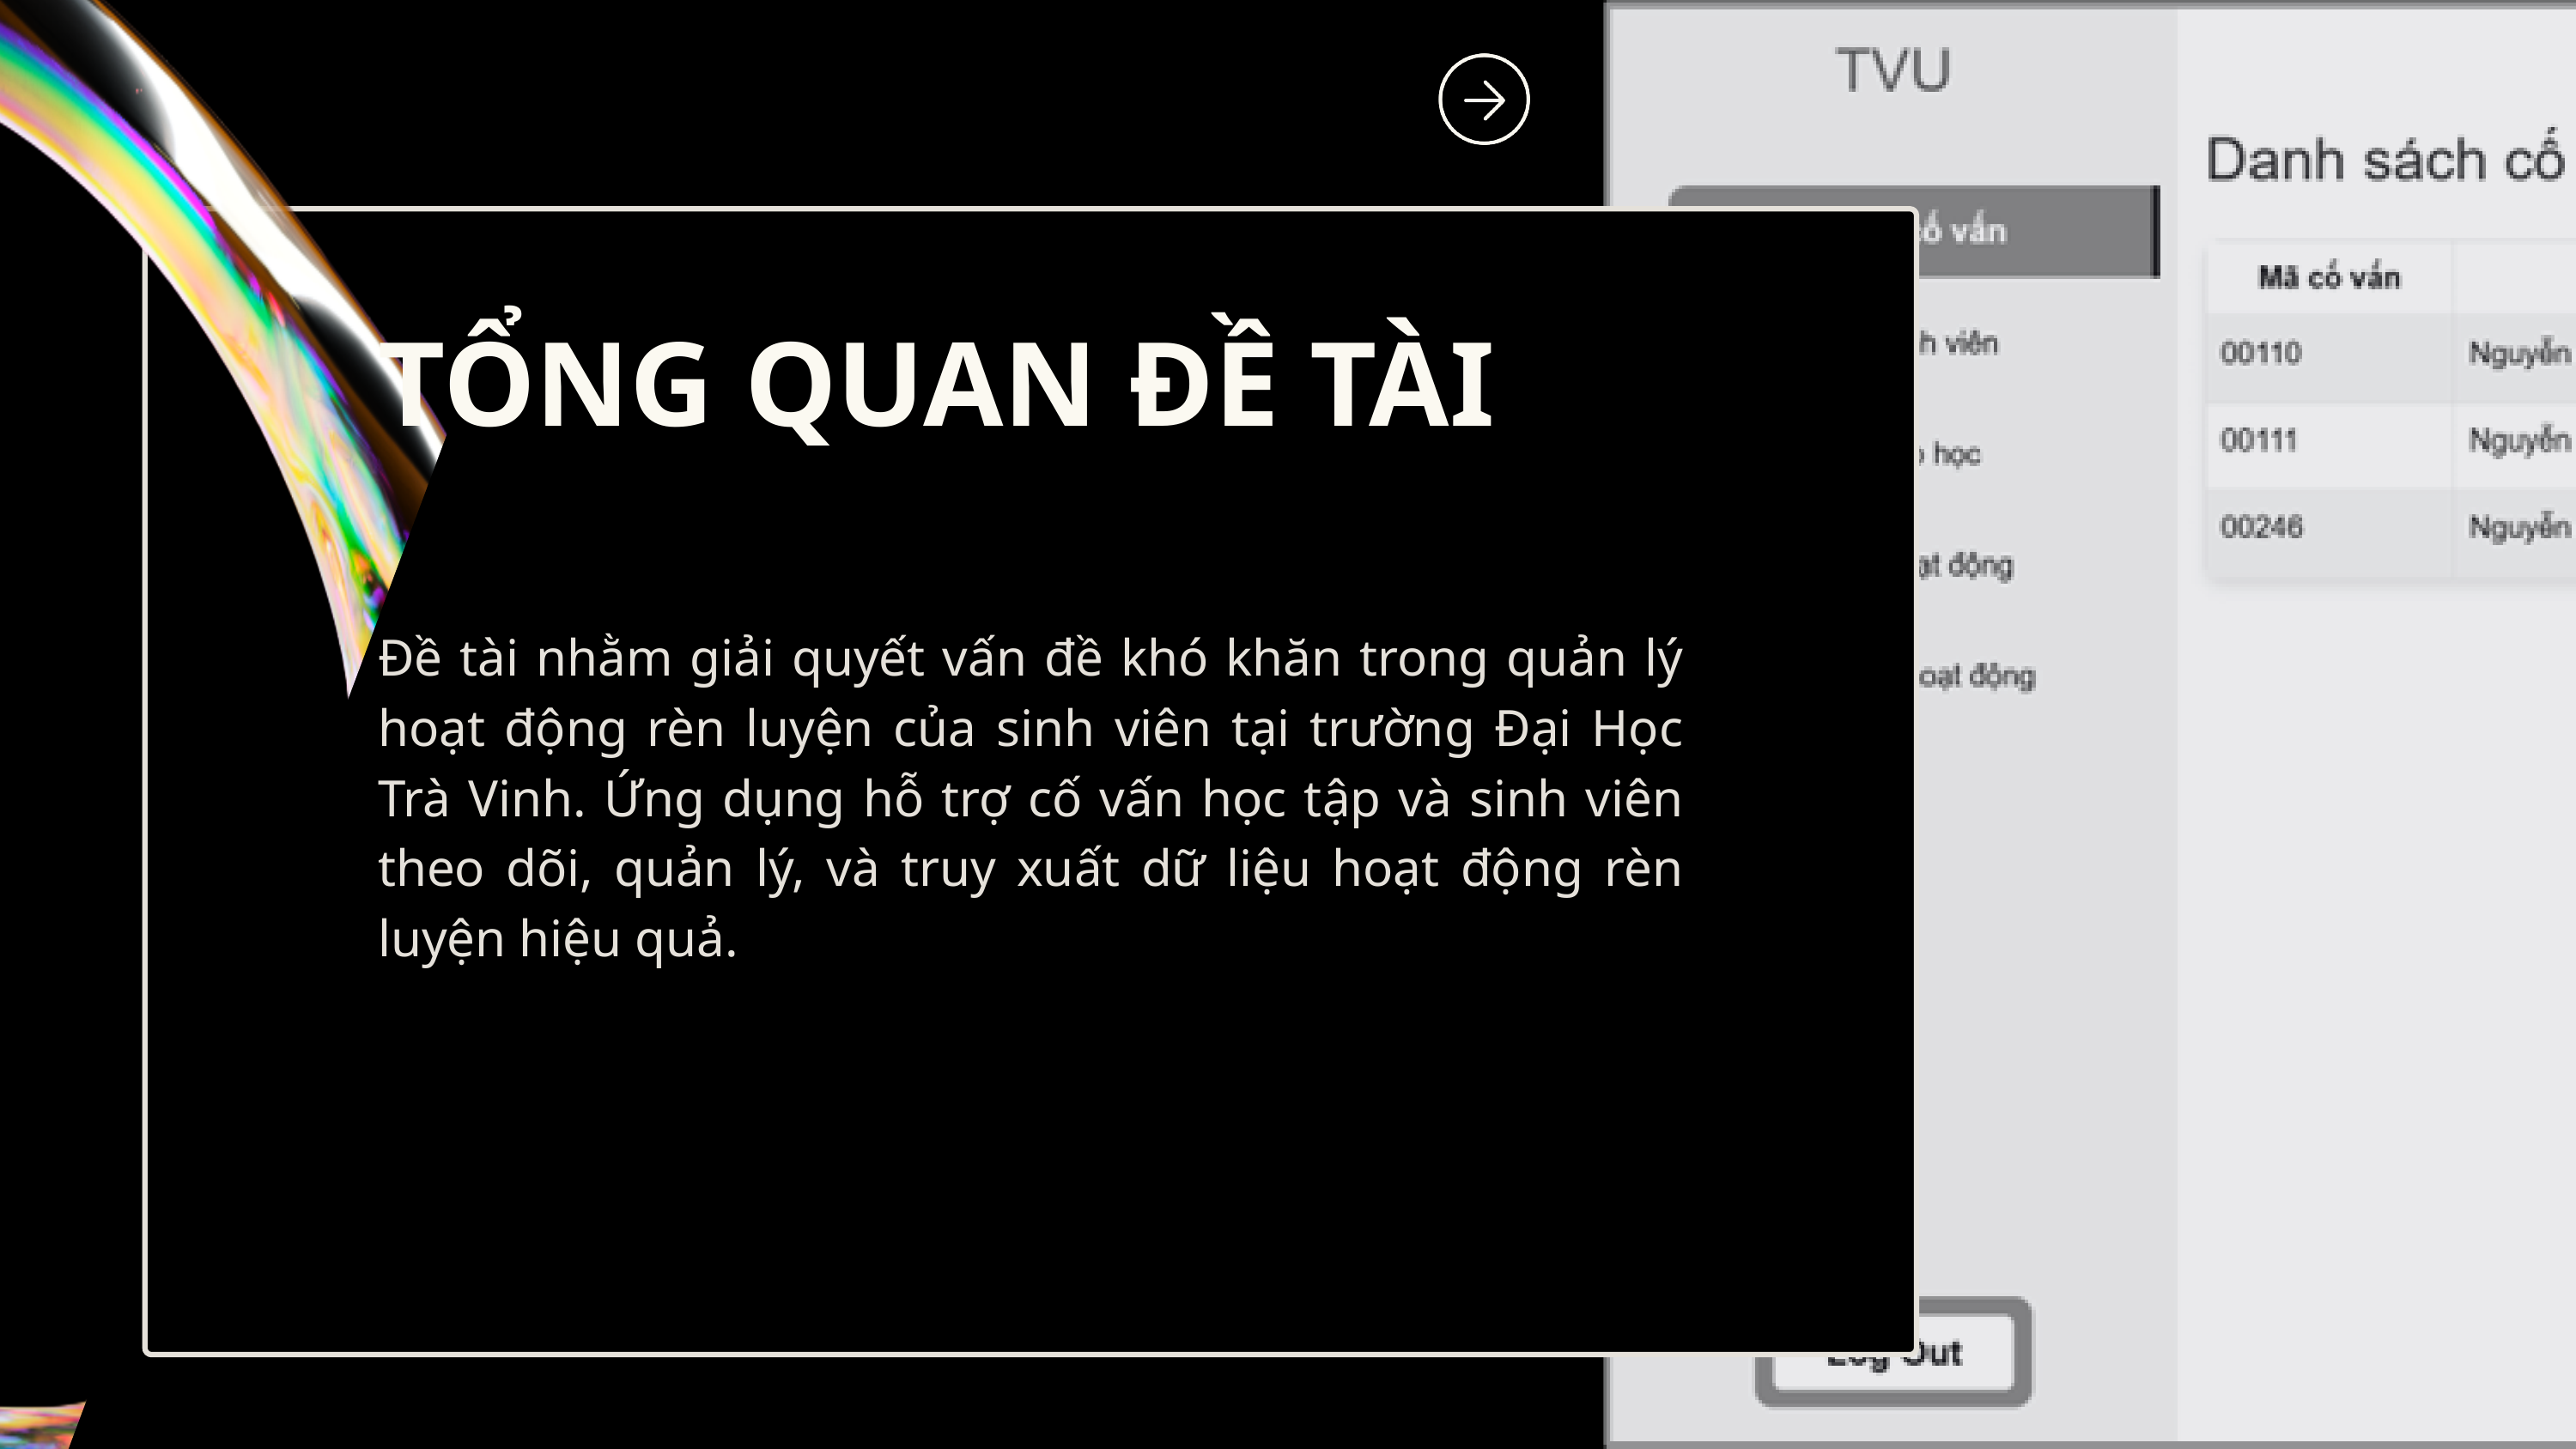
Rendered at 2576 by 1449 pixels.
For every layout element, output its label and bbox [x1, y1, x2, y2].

text_box [144, 208, 1917, 1355]
text_box [1603, 0, 2576, 1449]
text_box [0, 0, 559, 1449]
text_box [1438, 53, 1530, 145]
